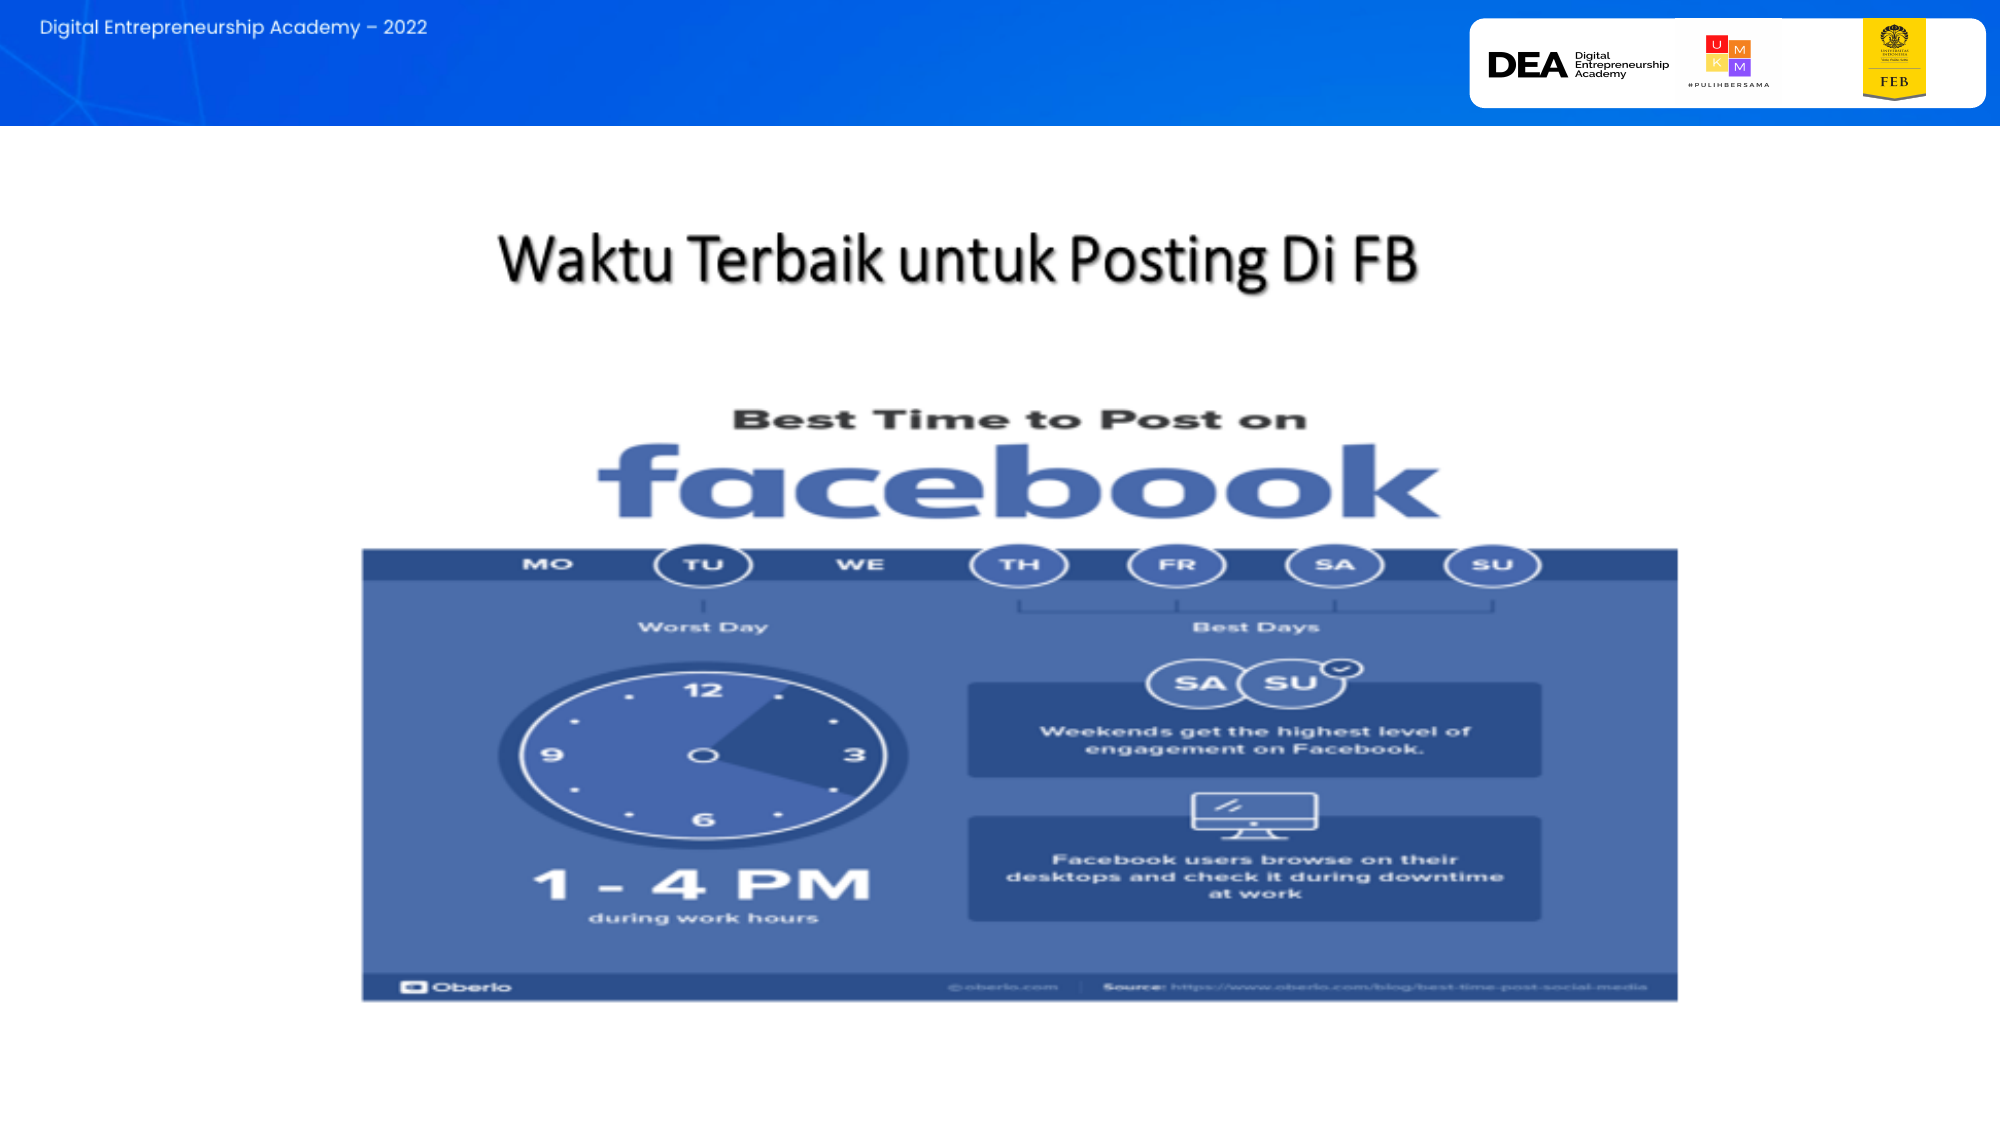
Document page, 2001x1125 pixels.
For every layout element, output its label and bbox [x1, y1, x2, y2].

picture [193, 142, 1841, 1097]
text_box [1451, 10, 1987, 115]
picture [0, 0, 2000, 126]
